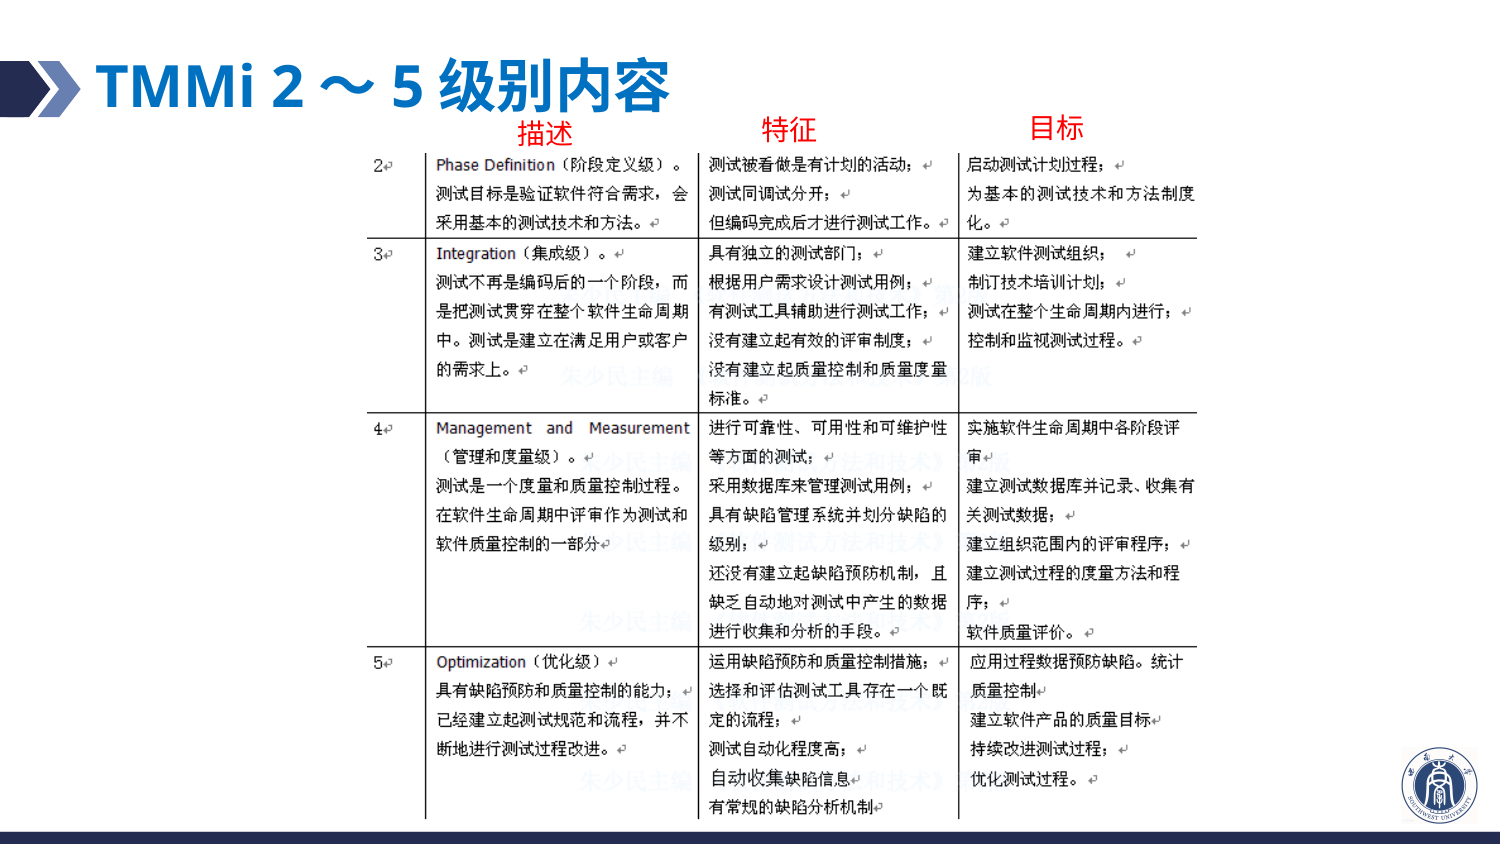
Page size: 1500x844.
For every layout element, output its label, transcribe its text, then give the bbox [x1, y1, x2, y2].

picture [367, 153, 1197, 822]
title TMMi 2～5级别内容 [80, 50, 807, 130]
text_box 特征 [746, 105, 835, 153]
text_box 描述 [502, 109, 592, 153]
picture [1401, 747, 1478, 824]
text_box 目标 [1013, 102, 1103, 152]
